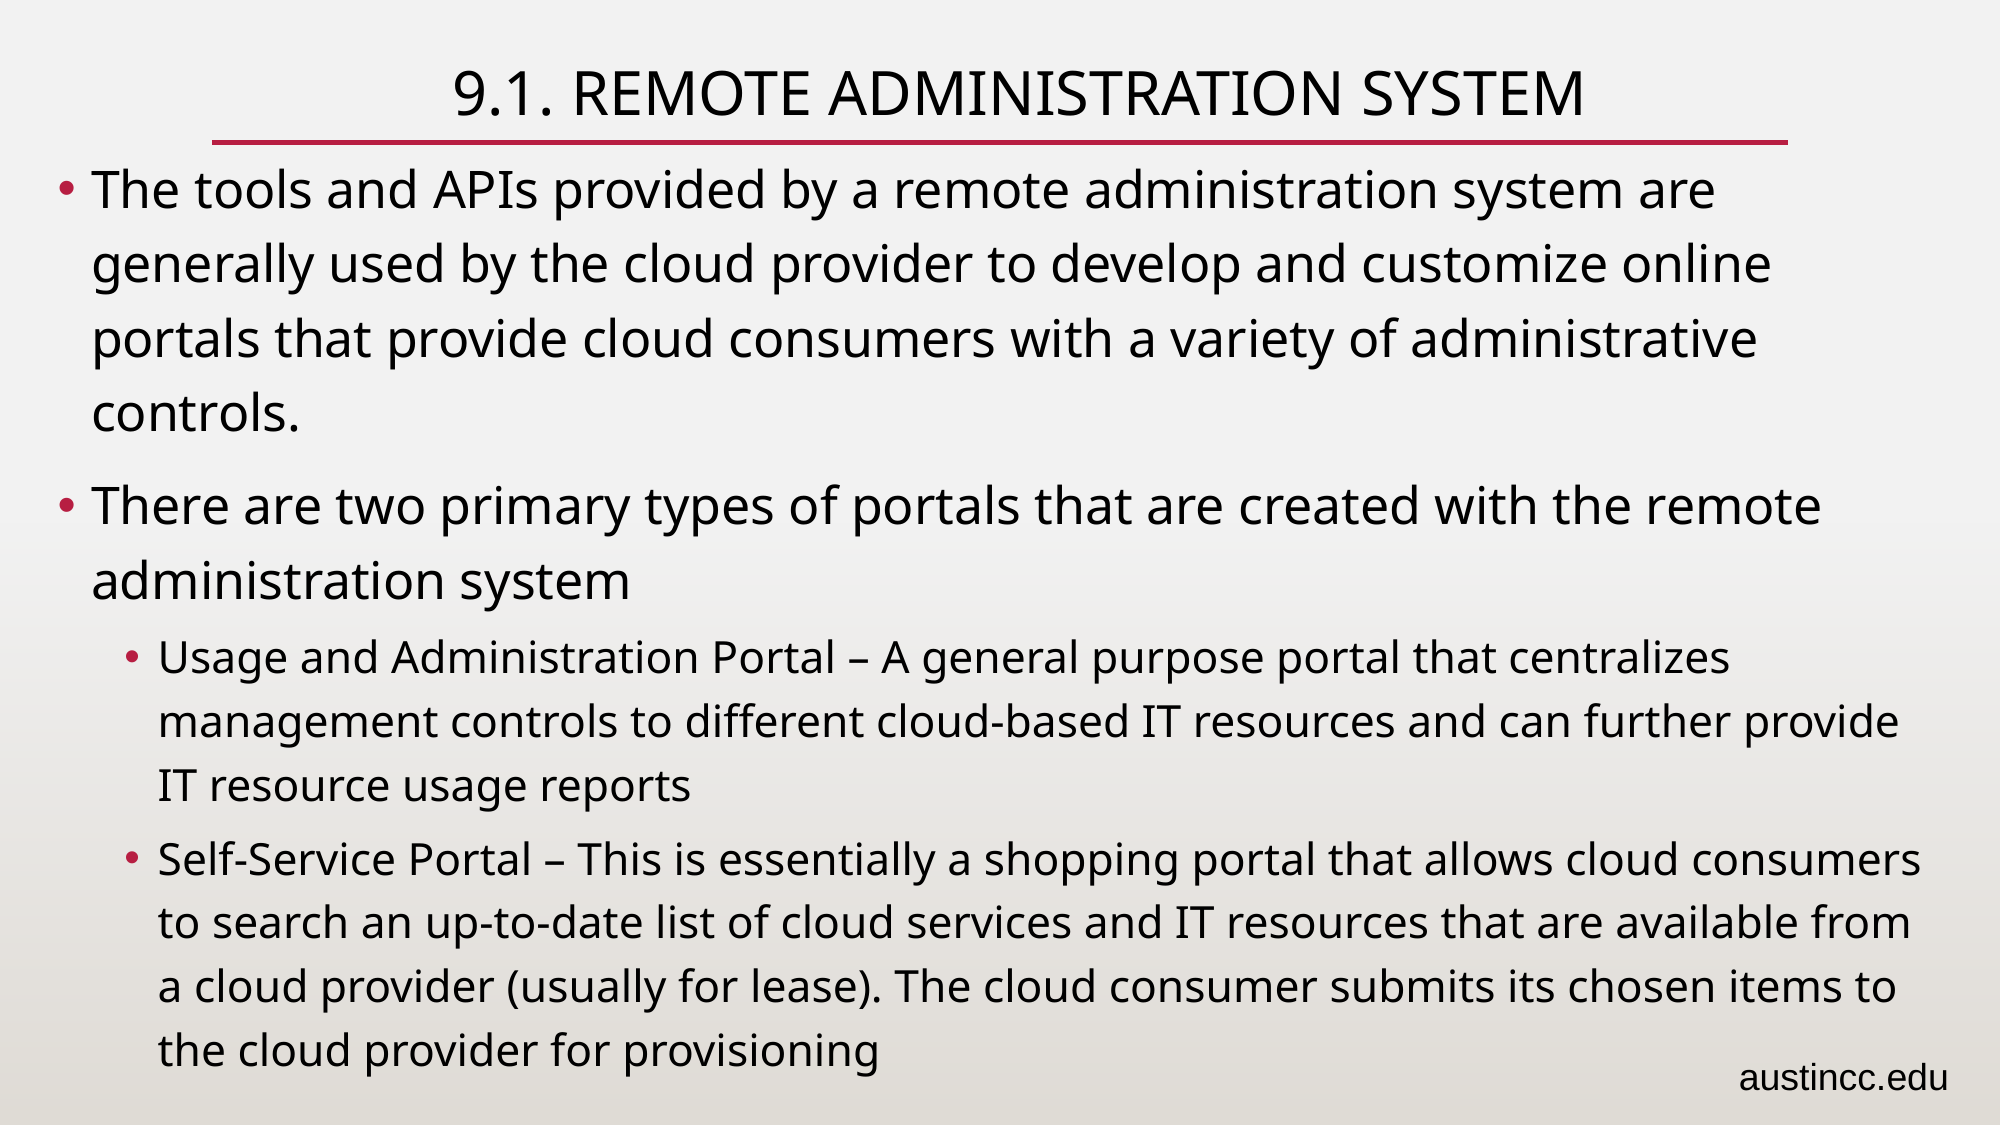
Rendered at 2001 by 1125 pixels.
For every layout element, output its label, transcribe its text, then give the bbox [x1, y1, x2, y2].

title 9.1. Remote Administration System [232, 54, 1808, 136]
list The tools and APIs provided by a remote administration system are generally used by the cloud provider to develop and customize online portals that provide cloud consumers with a variety of administrative controls. There are two primary types of portals that are created with the remote administration system Usage and Administration Portal – A general purpose portal that centralizes management controls to different cloud-based IT resources and can further provide IT resource usage reports Self-Service Portal – This is essentially a shopping portal that allows cloud consumers to search an up-to-date list of cloud services and IT resources that are available from a cloud provider (usually for lease). The cloud consumer submits its chosen items to the cloud provider for provisioning [42, 136, 1955, 1086]
